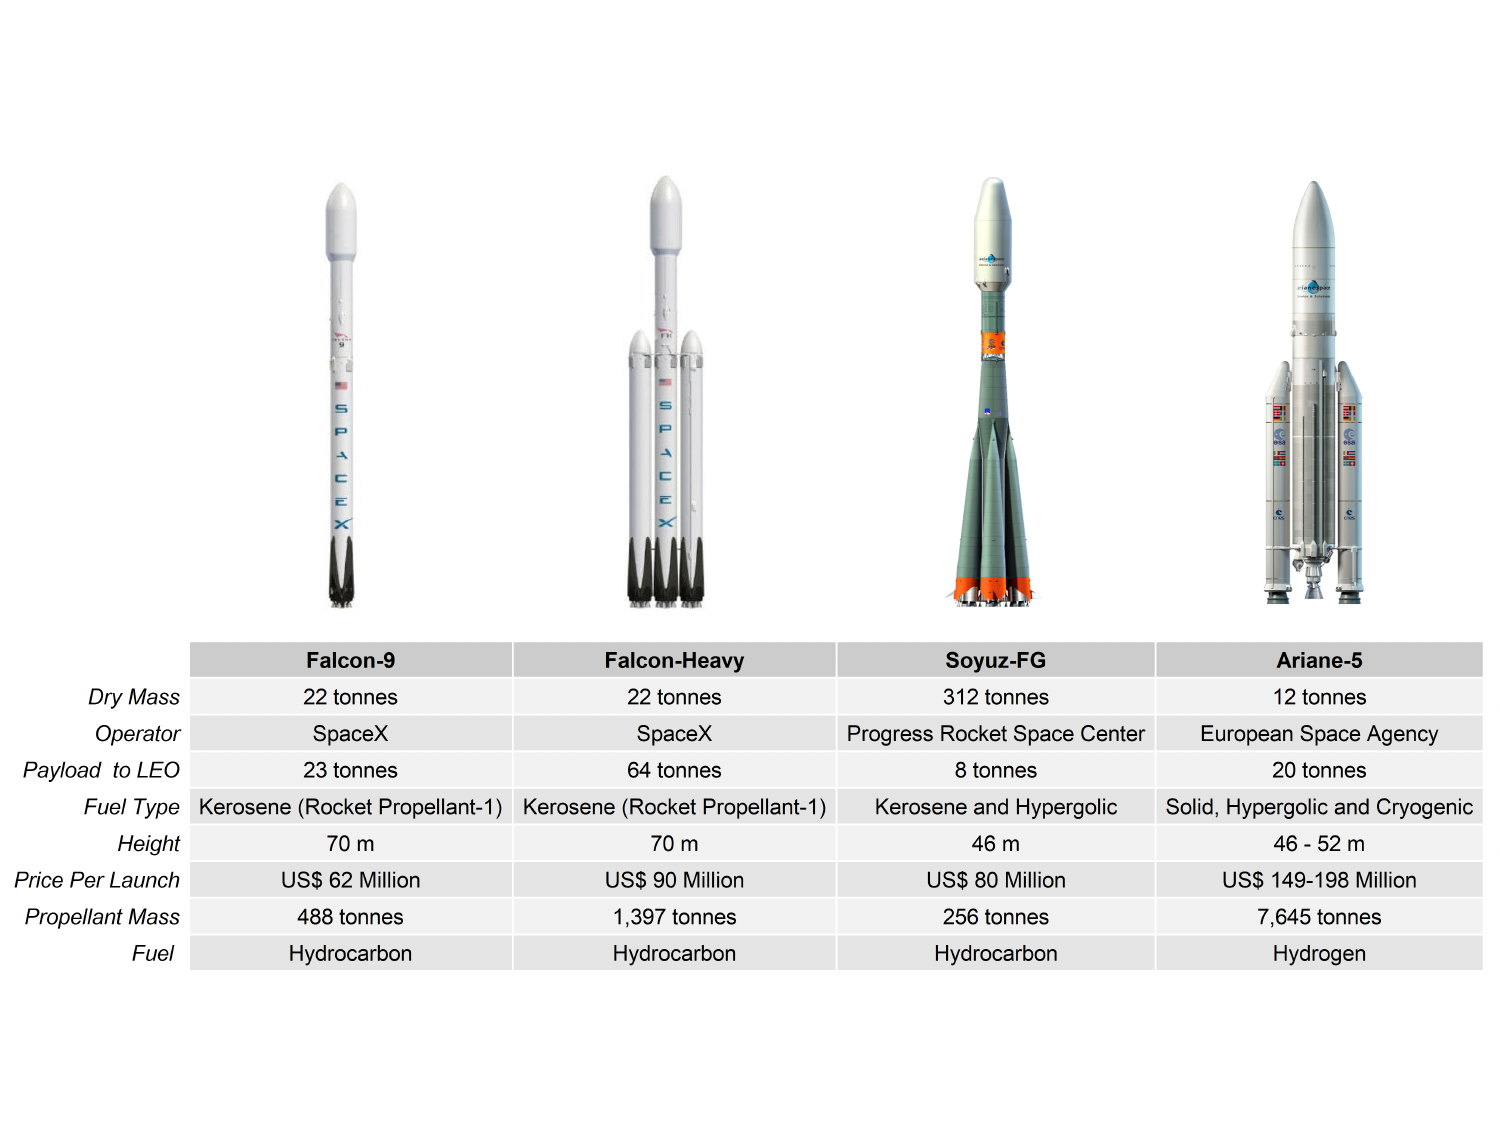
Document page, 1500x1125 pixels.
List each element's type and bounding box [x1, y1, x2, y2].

text_box [294, 158, 1375, 610]
picture [0, 610, 1500, 1002]
